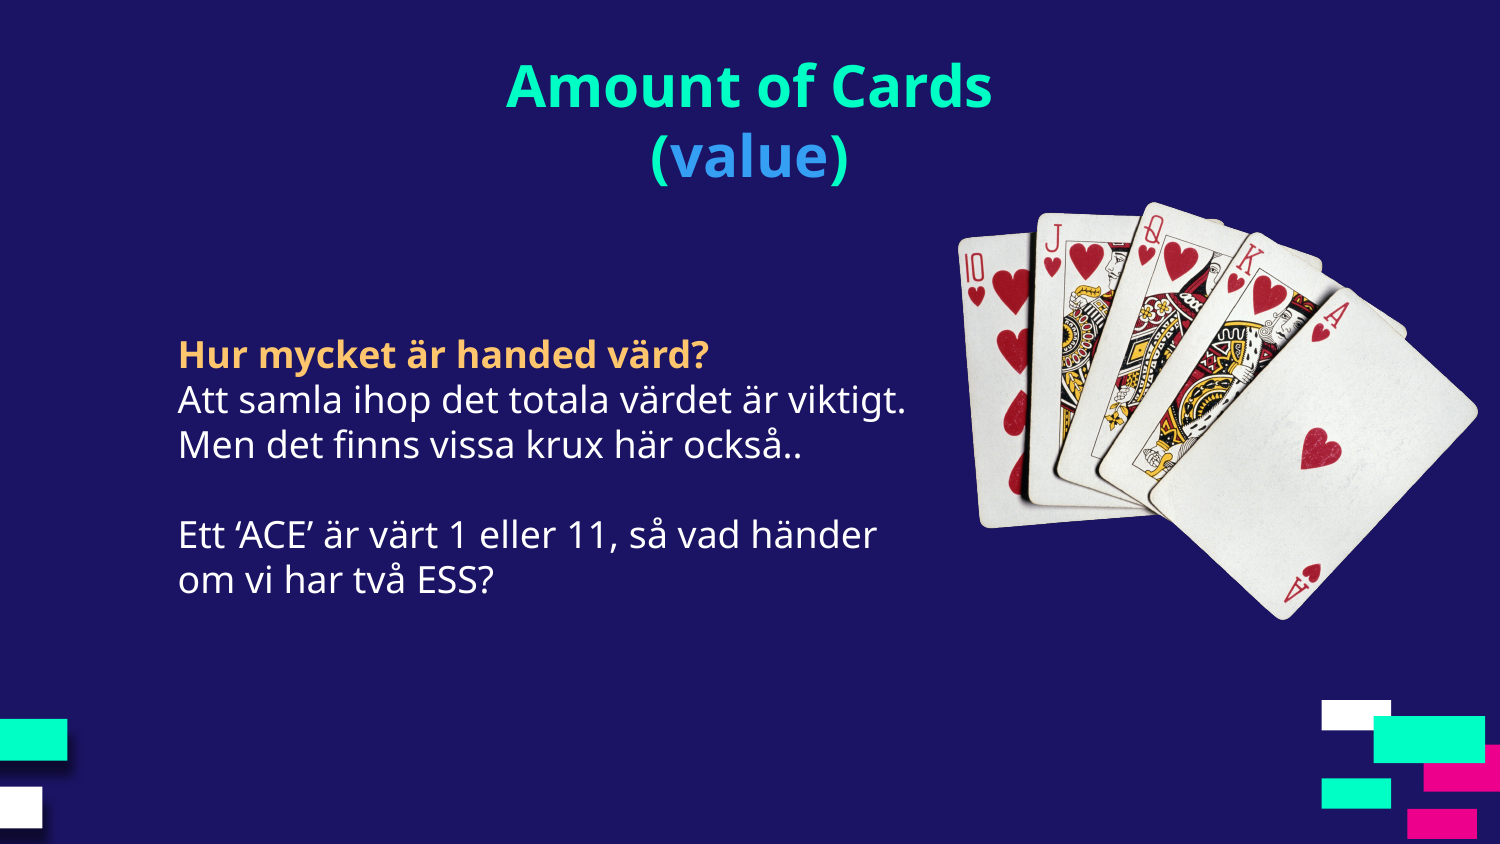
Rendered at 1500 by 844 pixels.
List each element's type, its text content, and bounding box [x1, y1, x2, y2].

text_box Hur mycket är handed värd? Att samla ihop det totala värdet är viktigt. Men det finns vissa krux här också.. Ett ‘ACE’ är värt 1 eller 11, så vad händer om vi har två ESS? [162, 315, 932, 661]
text_box [1321, 700, 1392, 731]
text_box [0, 718, 68, 761]
text_box [1321, 778, 1392, 809]
text_box [1423, 744, 1500, 792]
title Amount of Cards (value) [375, 33, 1125, 144]
text_box [1407, 808, 1477, 839]
picture [958, 202, 1478, 620]
text_box [1373, 716, 1486, 764]
text_box [0, 786, 43, 829]
